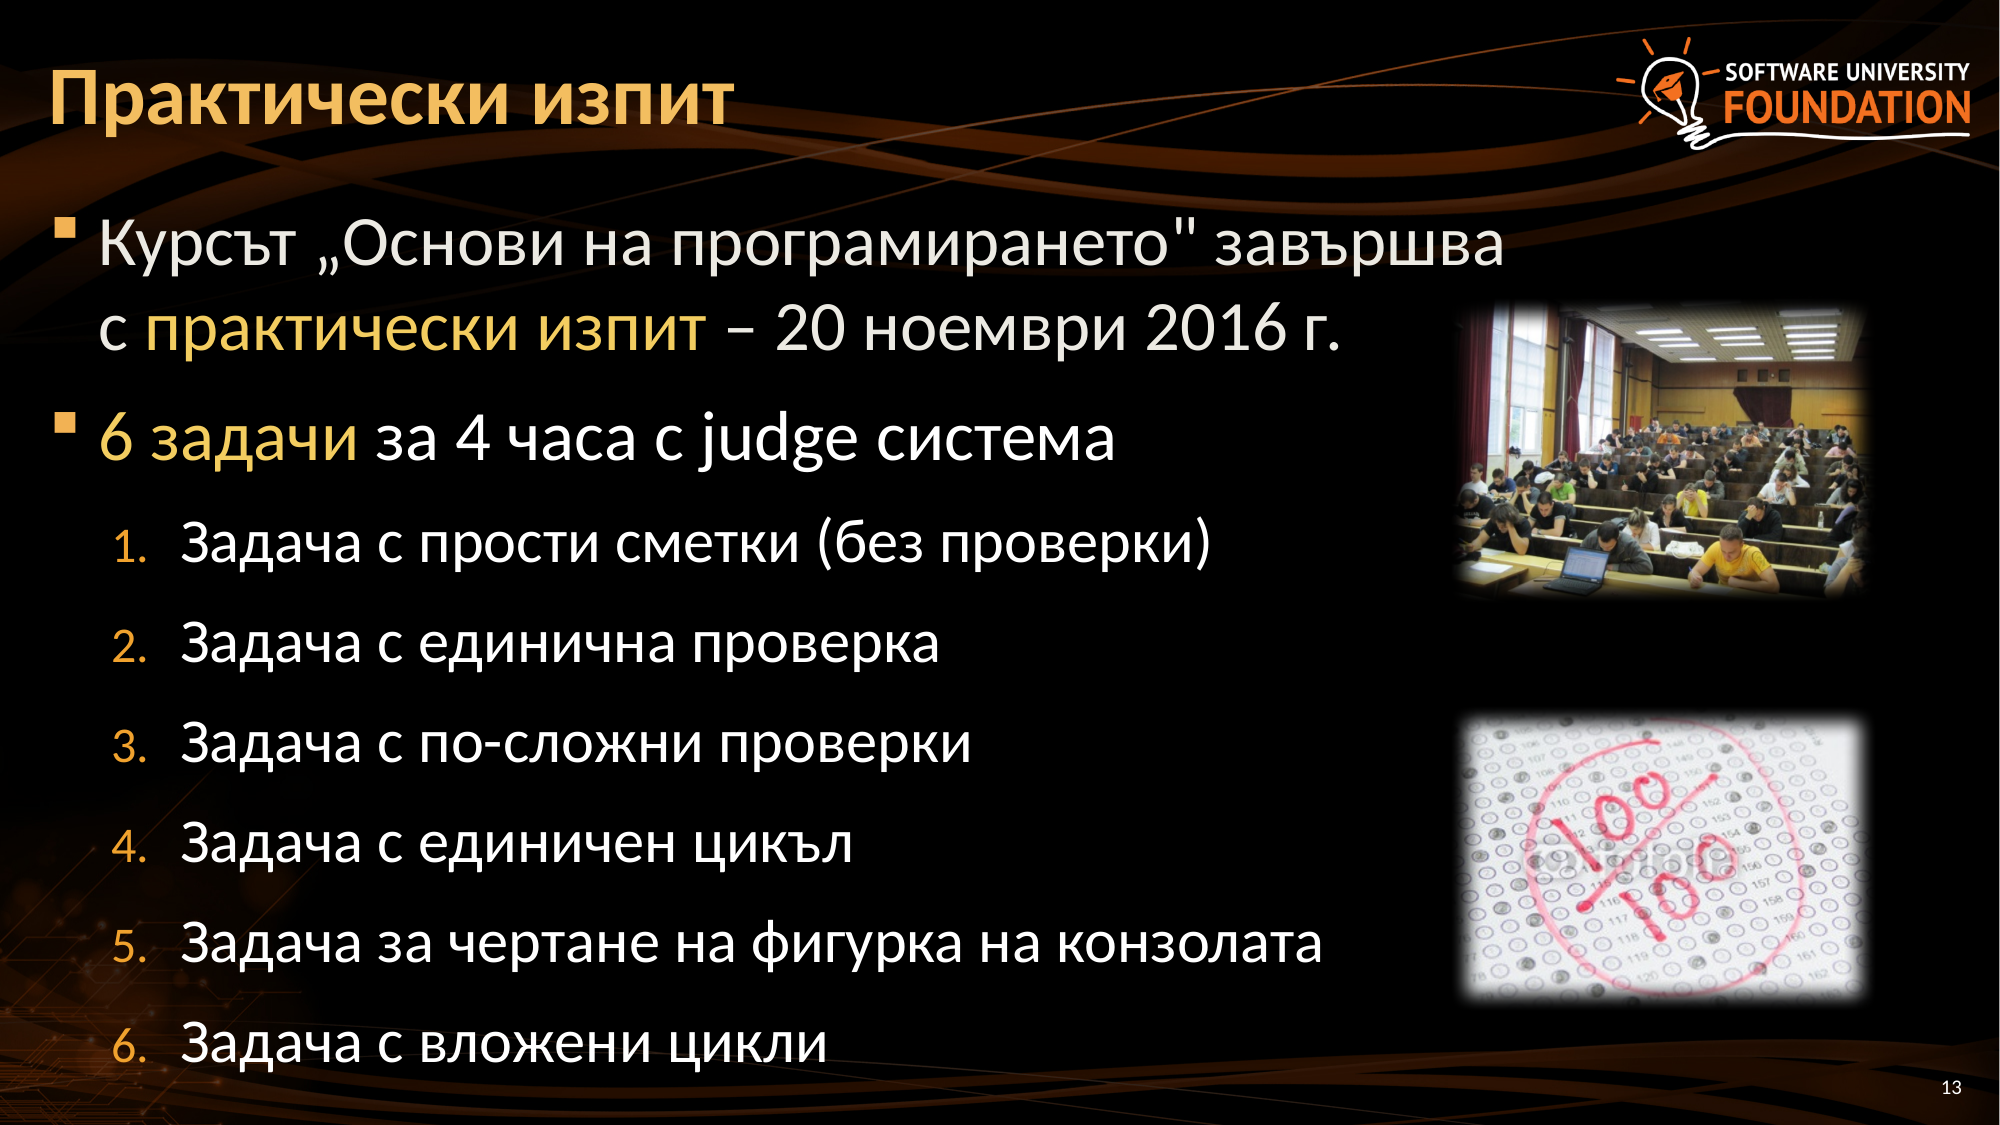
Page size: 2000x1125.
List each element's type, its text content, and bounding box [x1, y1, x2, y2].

title Практически изпит [30, 6, 1602, 189]
picture [0, 0, 2000, 1125]
list Курсът „Основи на програмирането" завършва с практически изпит – 20 ноември 2016 г. 6 задачи за 4 часа с judge система Задача с прости сметки (без проверки) Задача с единична проверка Задача с по-сложни проверки Задача с единичен цикъл Задача за чертане на фигурка на конзолата Задача с вложени цикли [31, 188, 1968, 1103]
